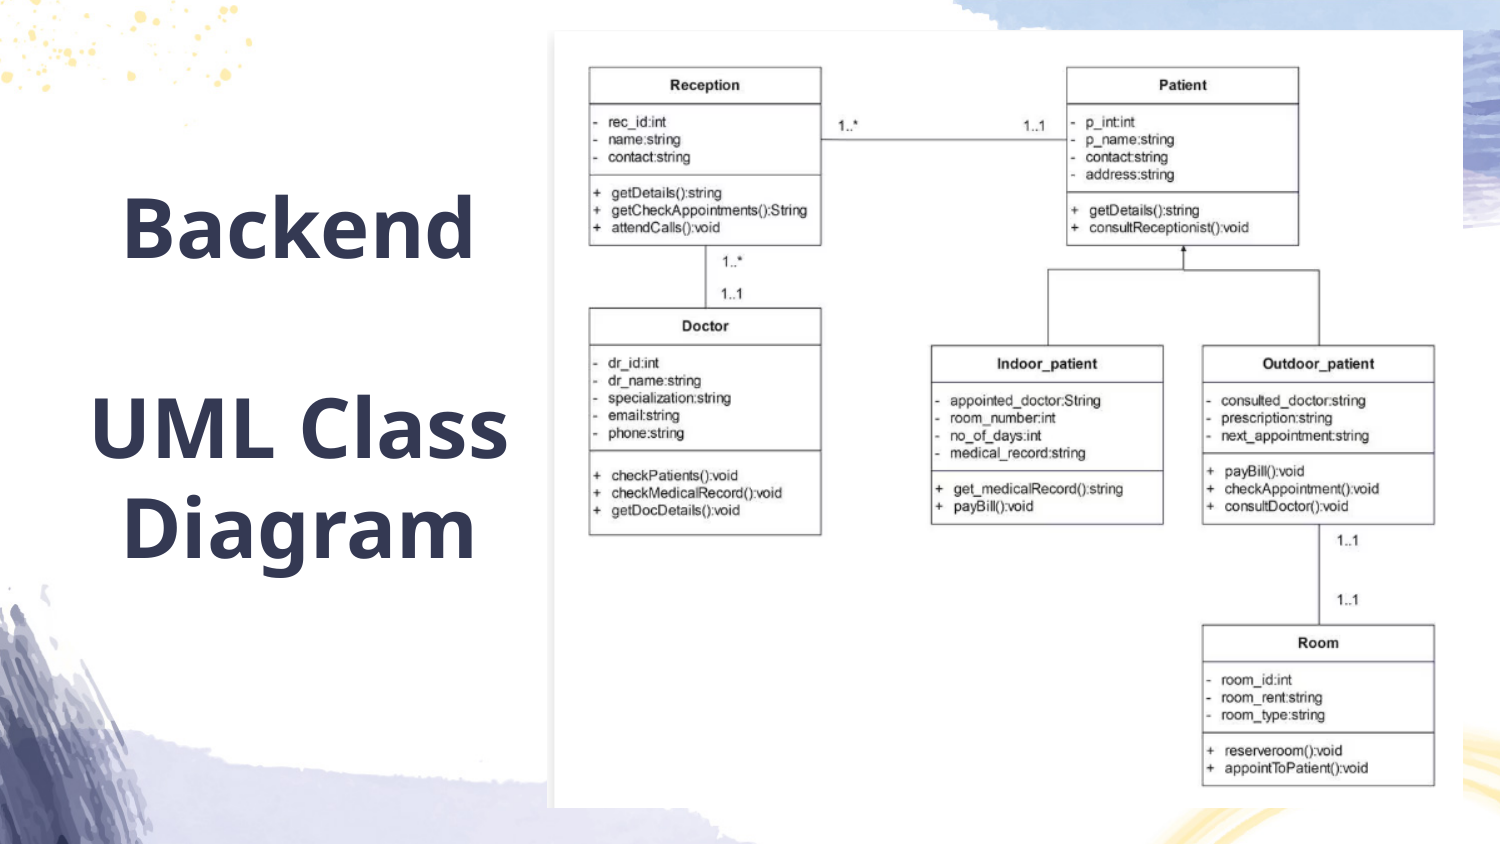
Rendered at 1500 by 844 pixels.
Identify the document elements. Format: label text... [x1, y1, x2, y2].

picture [0, 0, 1500, 844]
title Backend UML Class Diagram [0, 160, 599, 844]
